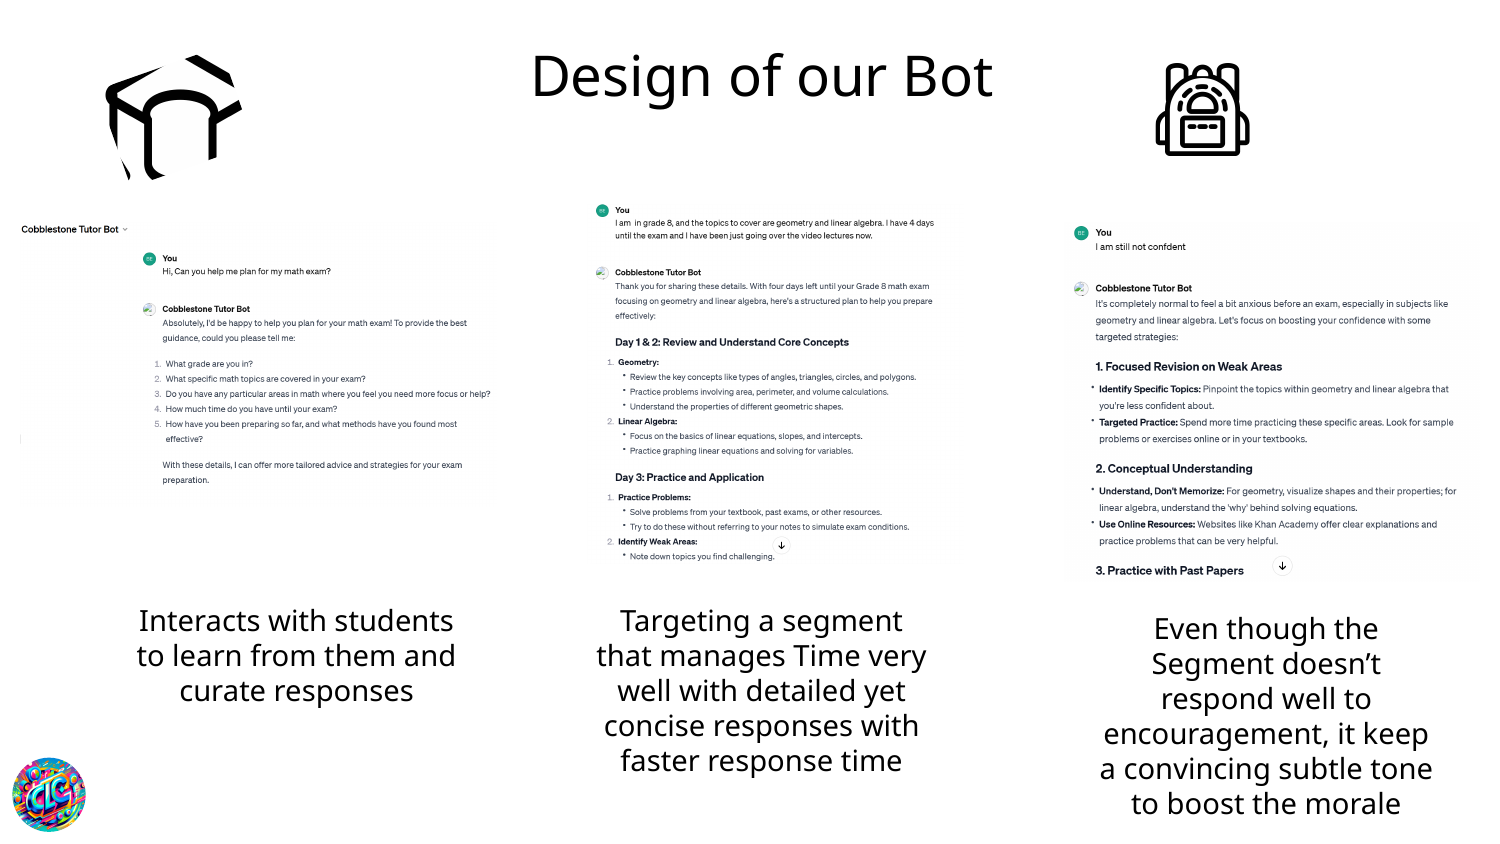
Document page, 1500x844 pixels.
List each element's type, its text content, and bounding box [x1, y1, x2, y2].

text_box Interacts with students to learn from them and curate responses [110, 594, 483, 715]
text_box [1155, 63, 1250, 156]
picture [12, 757, 86, 833]
text_box [96, 46, 255, 188]
picture [587, 203, 964, 564]
text_box Design of our Bot [181, 12, 1343, 135]
text_box Targeting a segment that manages Time very well with detailed yet concise responses with faster response time [575, 594, 948, 785]
picture [1064, 221, 1480, 582]
text_box Even though the Segment doesn’t respond well to encouragement, it keep a convincing subtle tone to boost the morale [1080, 602, 1453, 828]
picture [20, 221, 498, 508]
